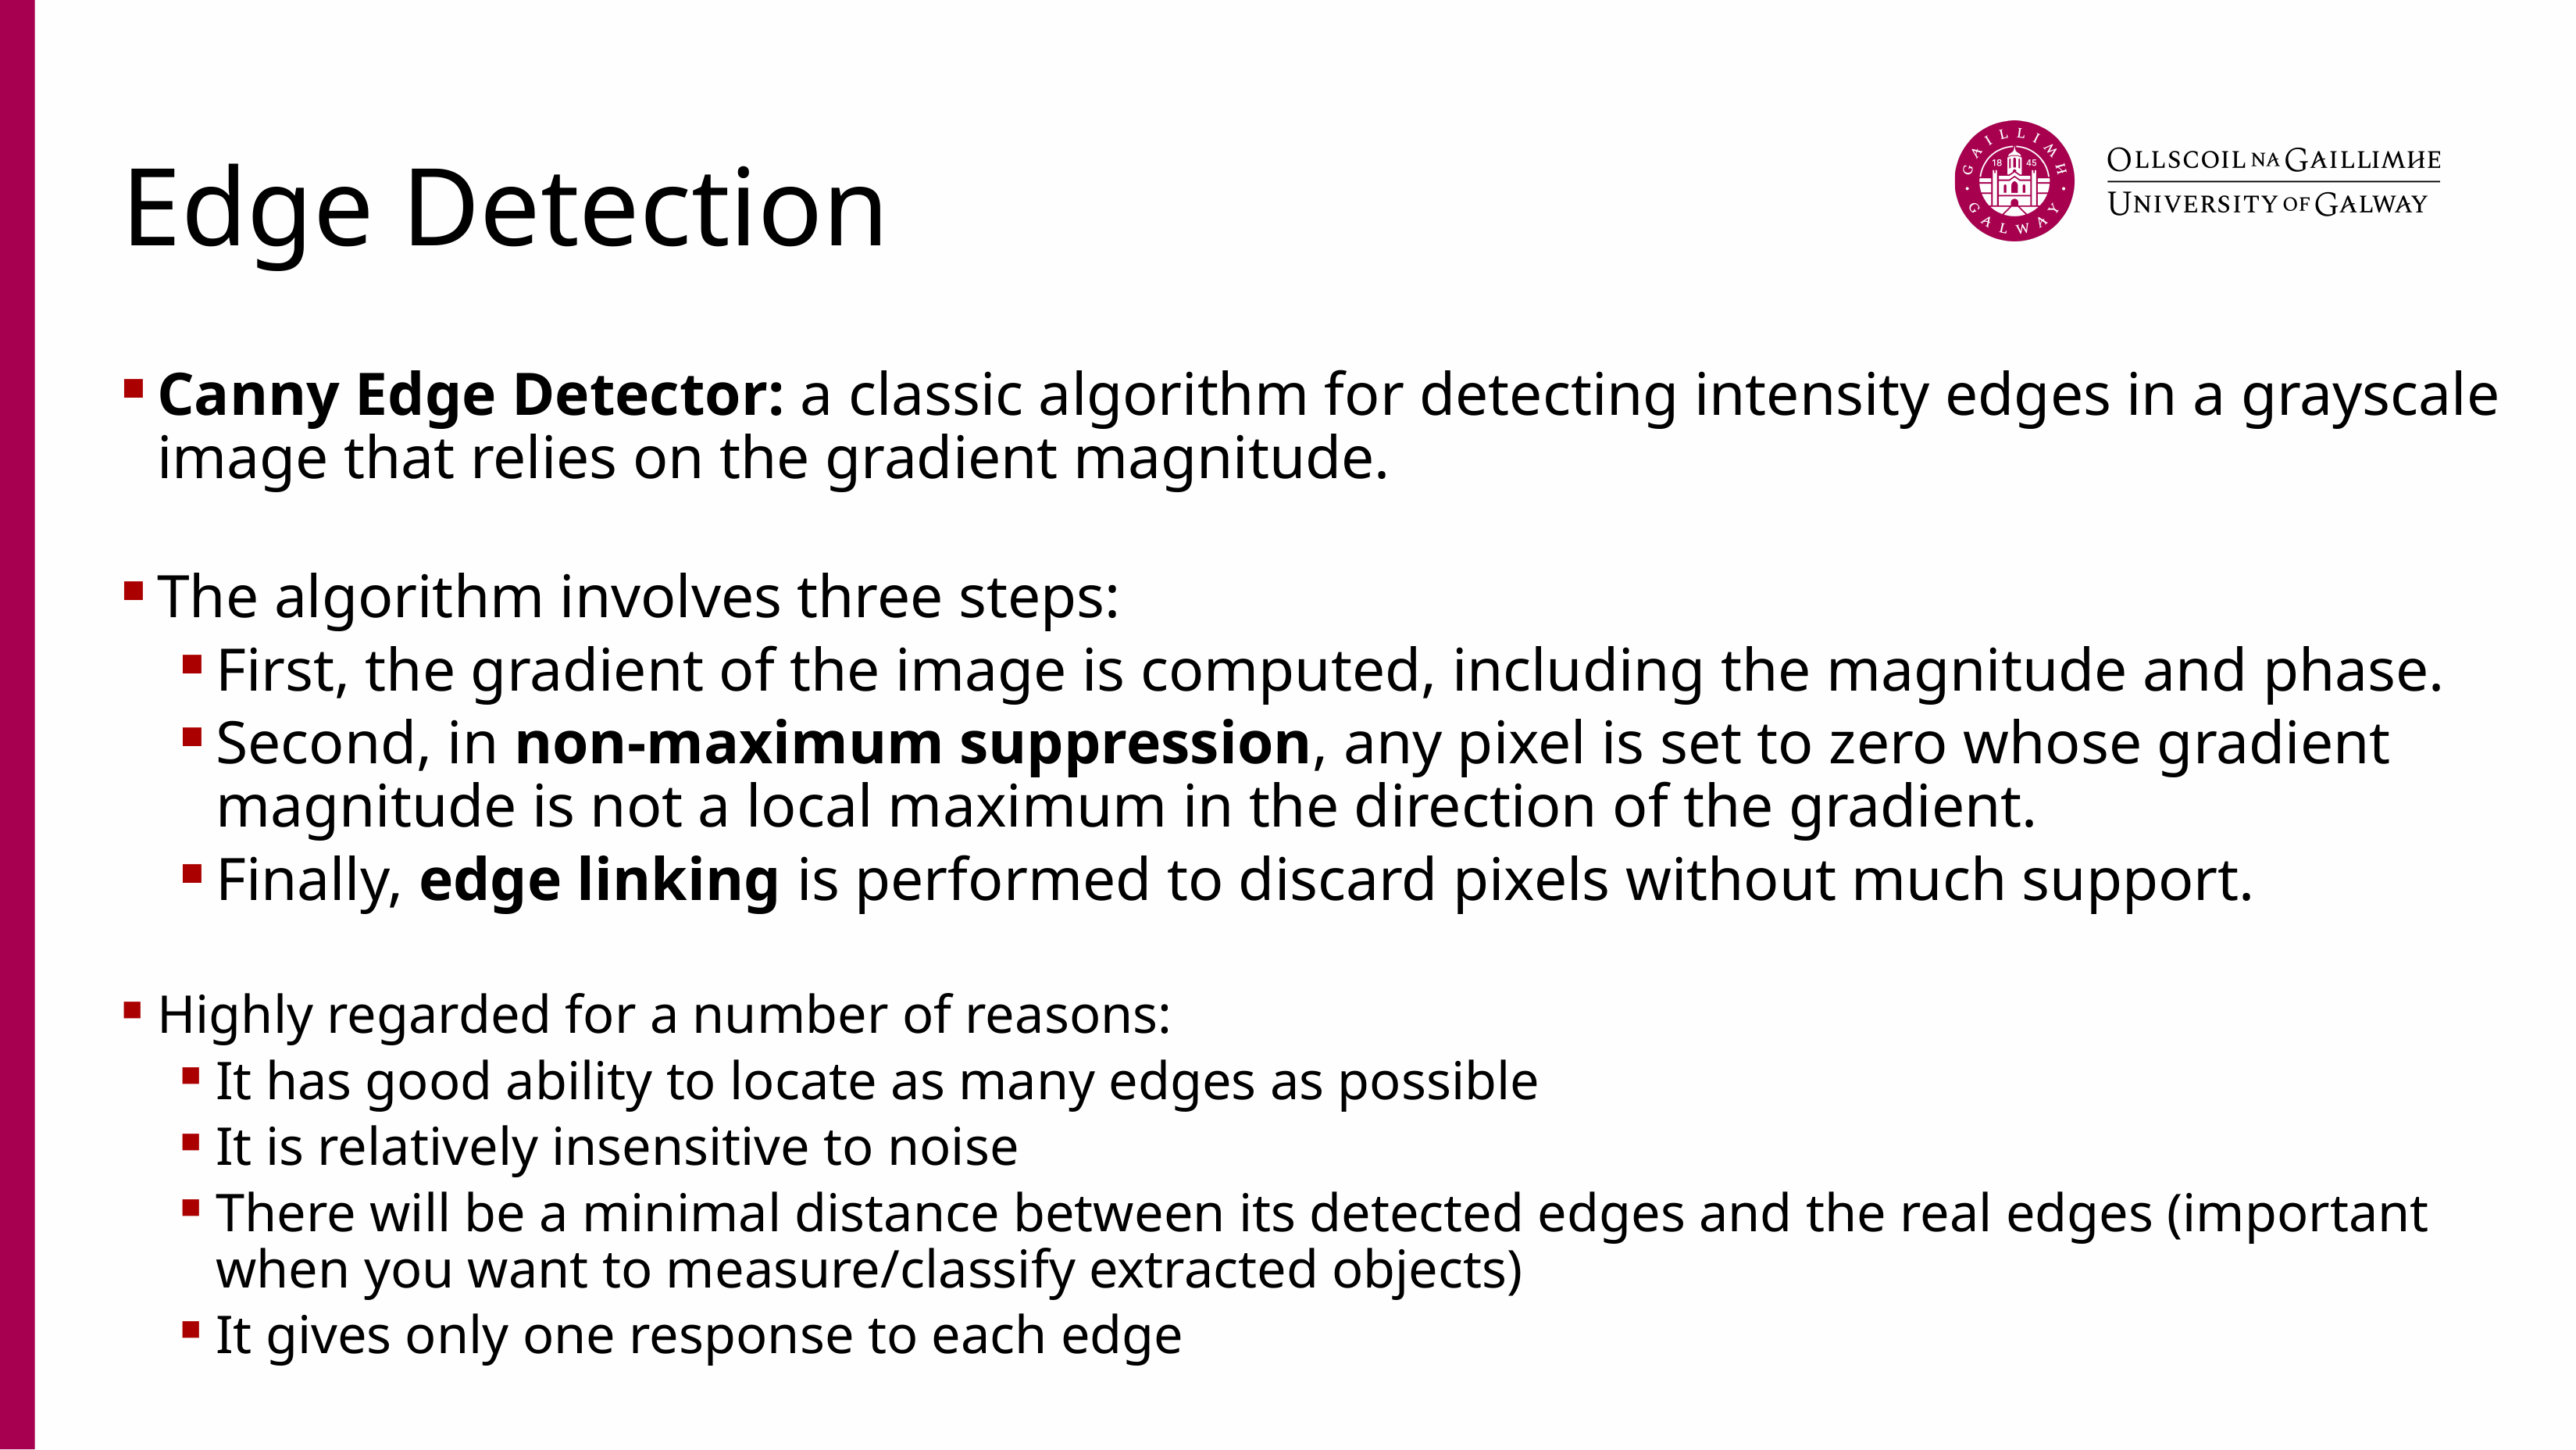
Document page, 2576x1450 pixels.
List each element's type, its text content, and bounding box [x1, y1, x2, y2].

list Canny Edge Detector: a classic algorithm for detecting intensity edges in a grayscale image that relies on the gradient magnitude. The algorithm involves three steps: First, the gradient of the image is computed, including the magnitude and phase. Second, in non-maximum suppression, any pixel is set to zero whose gradient magnitude is not a local maximum in the direction of the gradient. Finally, edge linking is performed to discard pixels without much support. Highly regarded for a number of reasons:​ It has good ability to locate as many edges as possible​ It is relatively insensitive to noise​ There will be a minimal distance between its detected edges and the real edges (important when you want to measure/classify extracted objects)​ It gives only one response to each edge [109, 359, 2517, 1317]
title Edge Detection [109, 132, 1936, 263]
